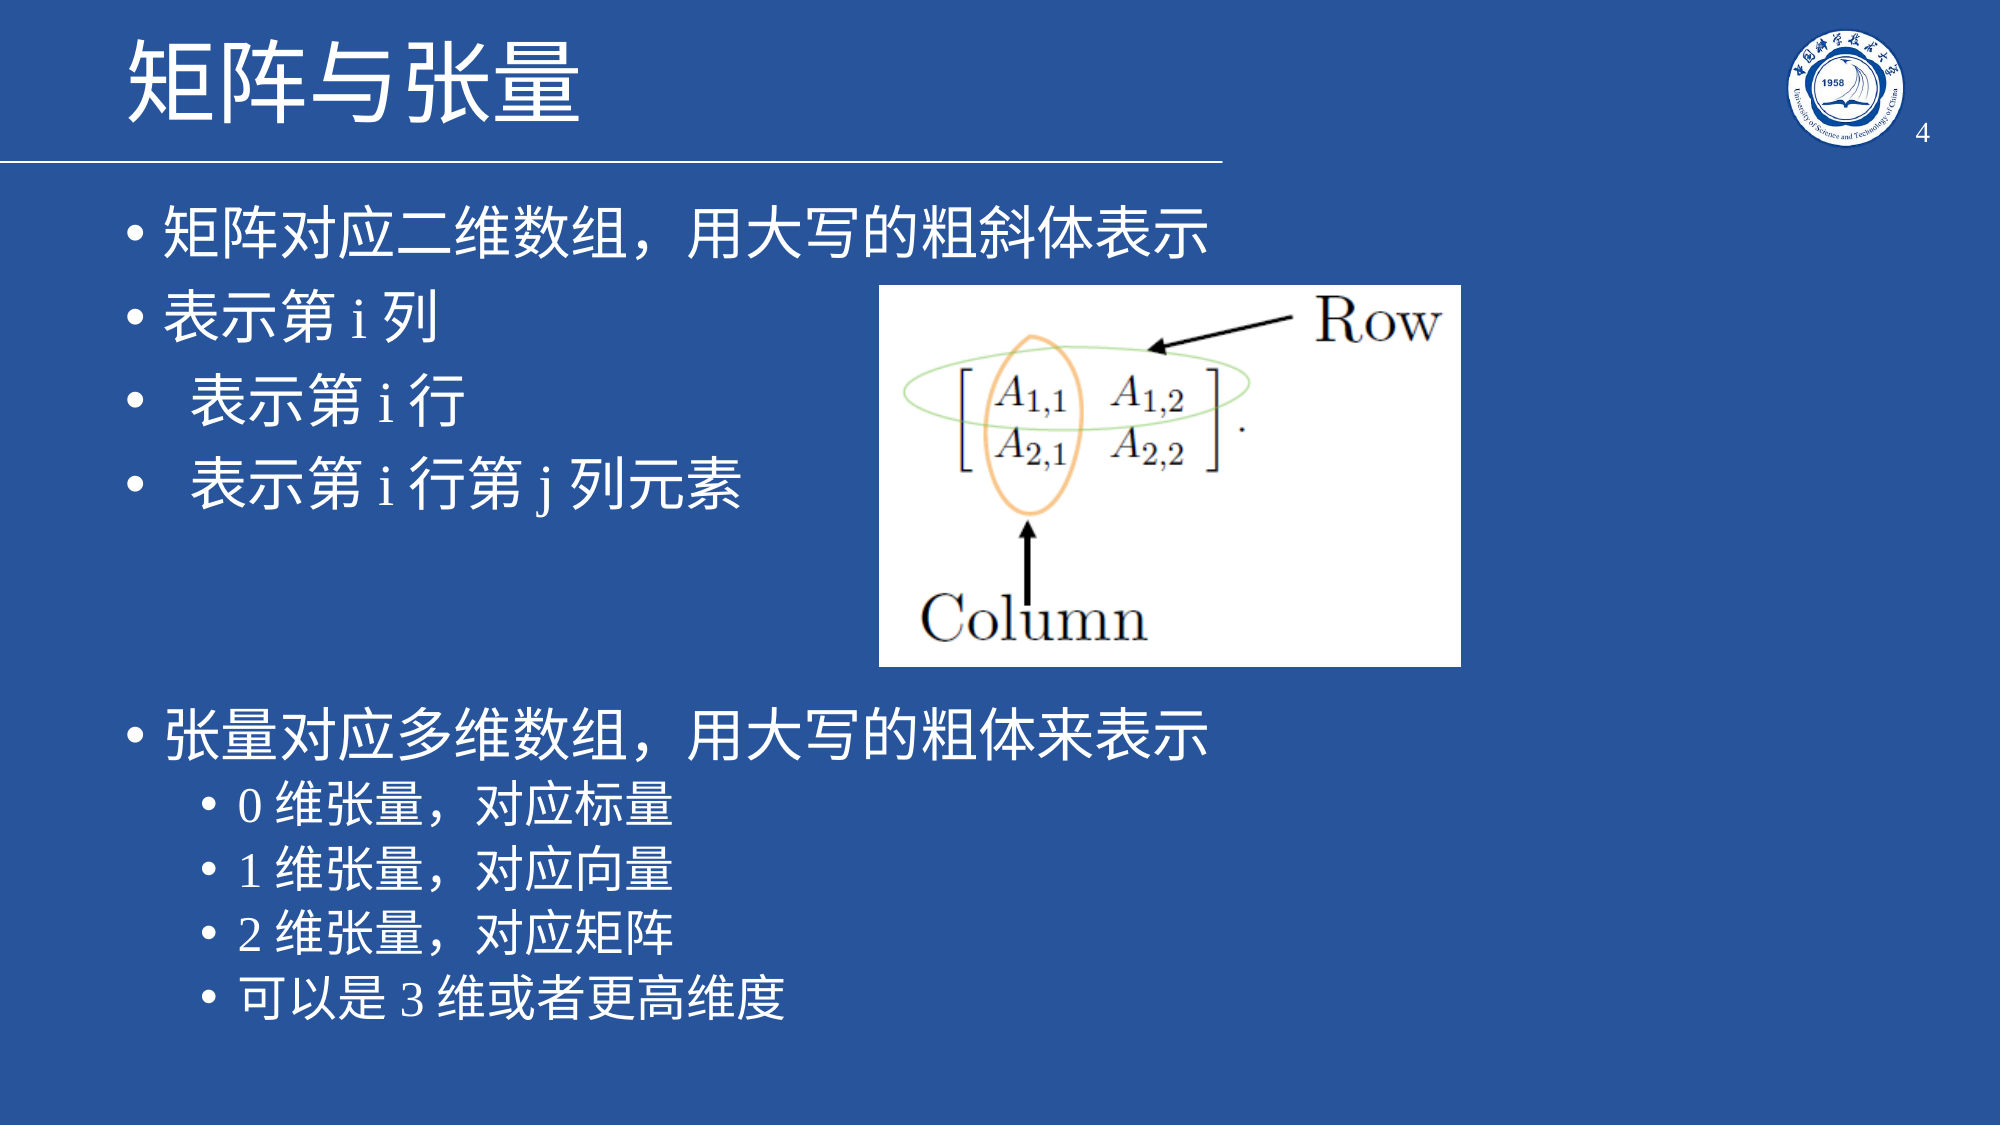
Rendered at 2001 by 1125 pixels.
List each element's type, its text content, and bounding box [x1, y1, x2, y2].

title 矩阵与张量 [110, 23, 1907, 150]
slide_number 4 [1862, 112, 1946, 150]
picture [879, 285, 1461, 667]
